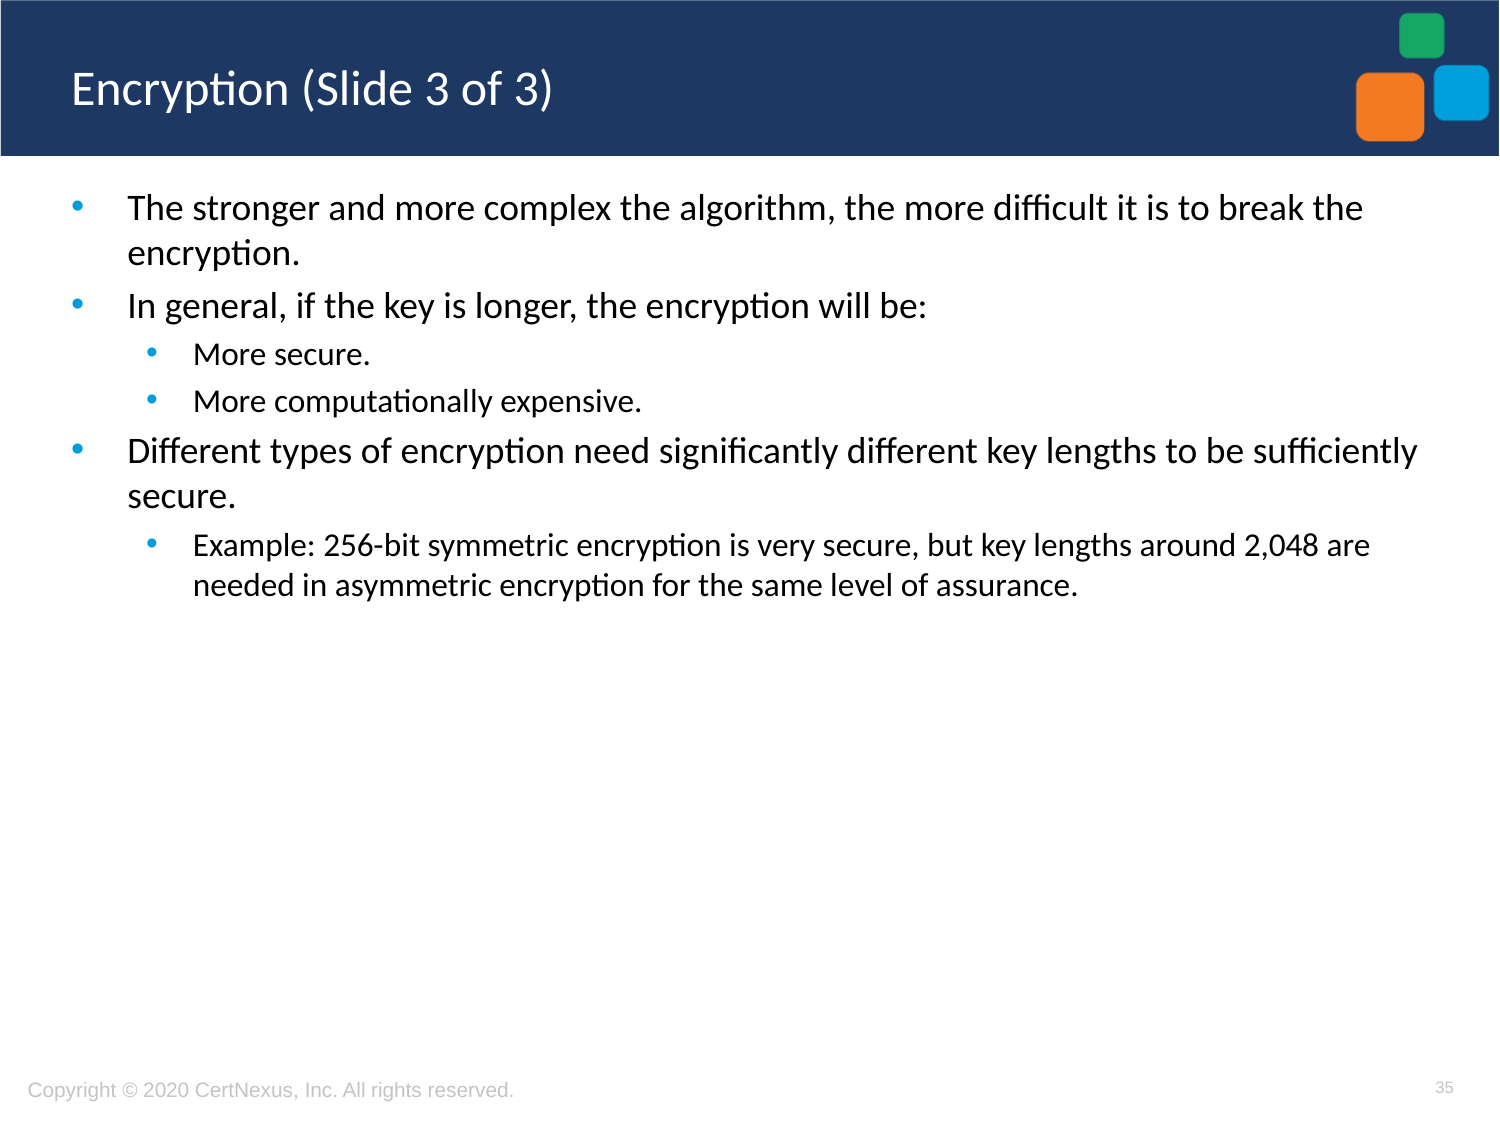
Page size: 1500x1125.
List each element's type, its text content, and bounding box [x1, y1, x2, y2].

title Encryption (Slide 3 of 3) [56, 16, 1350, 155]
list The stronger and more complex the algorithm, the more difficult it is to break the encryption. In general, if the key is longer, the encryption will be: More secure. More computationally expensive. Different types of encryption need significantly different key lengths to be sufficiently secure. Example: 256-bit symmetric encryption is very secure, but key lengths around 2,048 are needed in asymmetric encryption for the same level of assurance. [56, 175, 1444, 1088]
picture [0, 0, 1500, 156]
slide_number 35 [1118, 1057, 1469, 1118]
